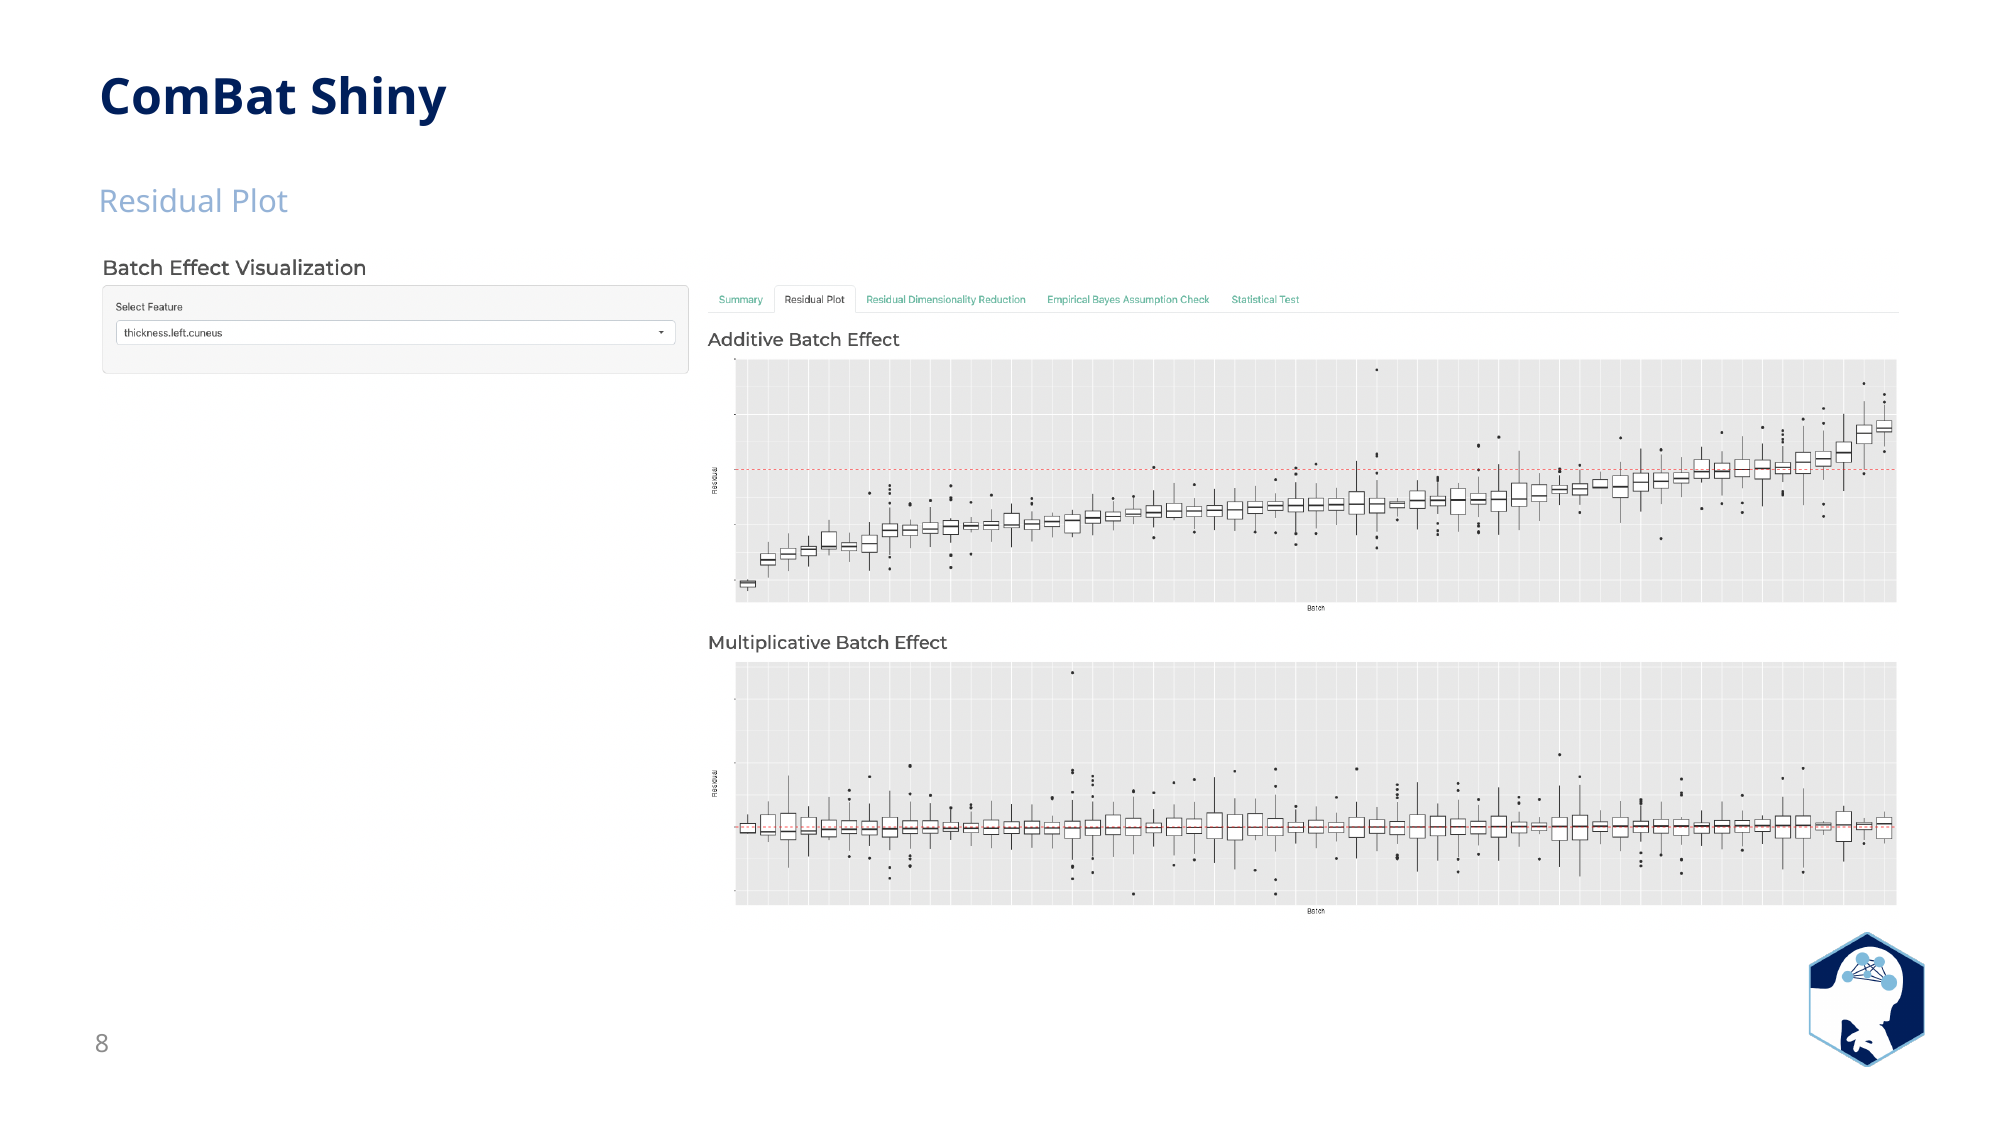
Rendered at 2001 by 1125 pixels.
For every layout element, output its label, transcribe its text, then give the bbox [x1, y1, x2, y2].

list Residual Plot [84, 174, 1944, 249]
picture [98, 247, 1899, 932]
title ComBat Shiny [85, 56, 1946, 154]
slide_number 8 [64, 1014, 139, 1074]
